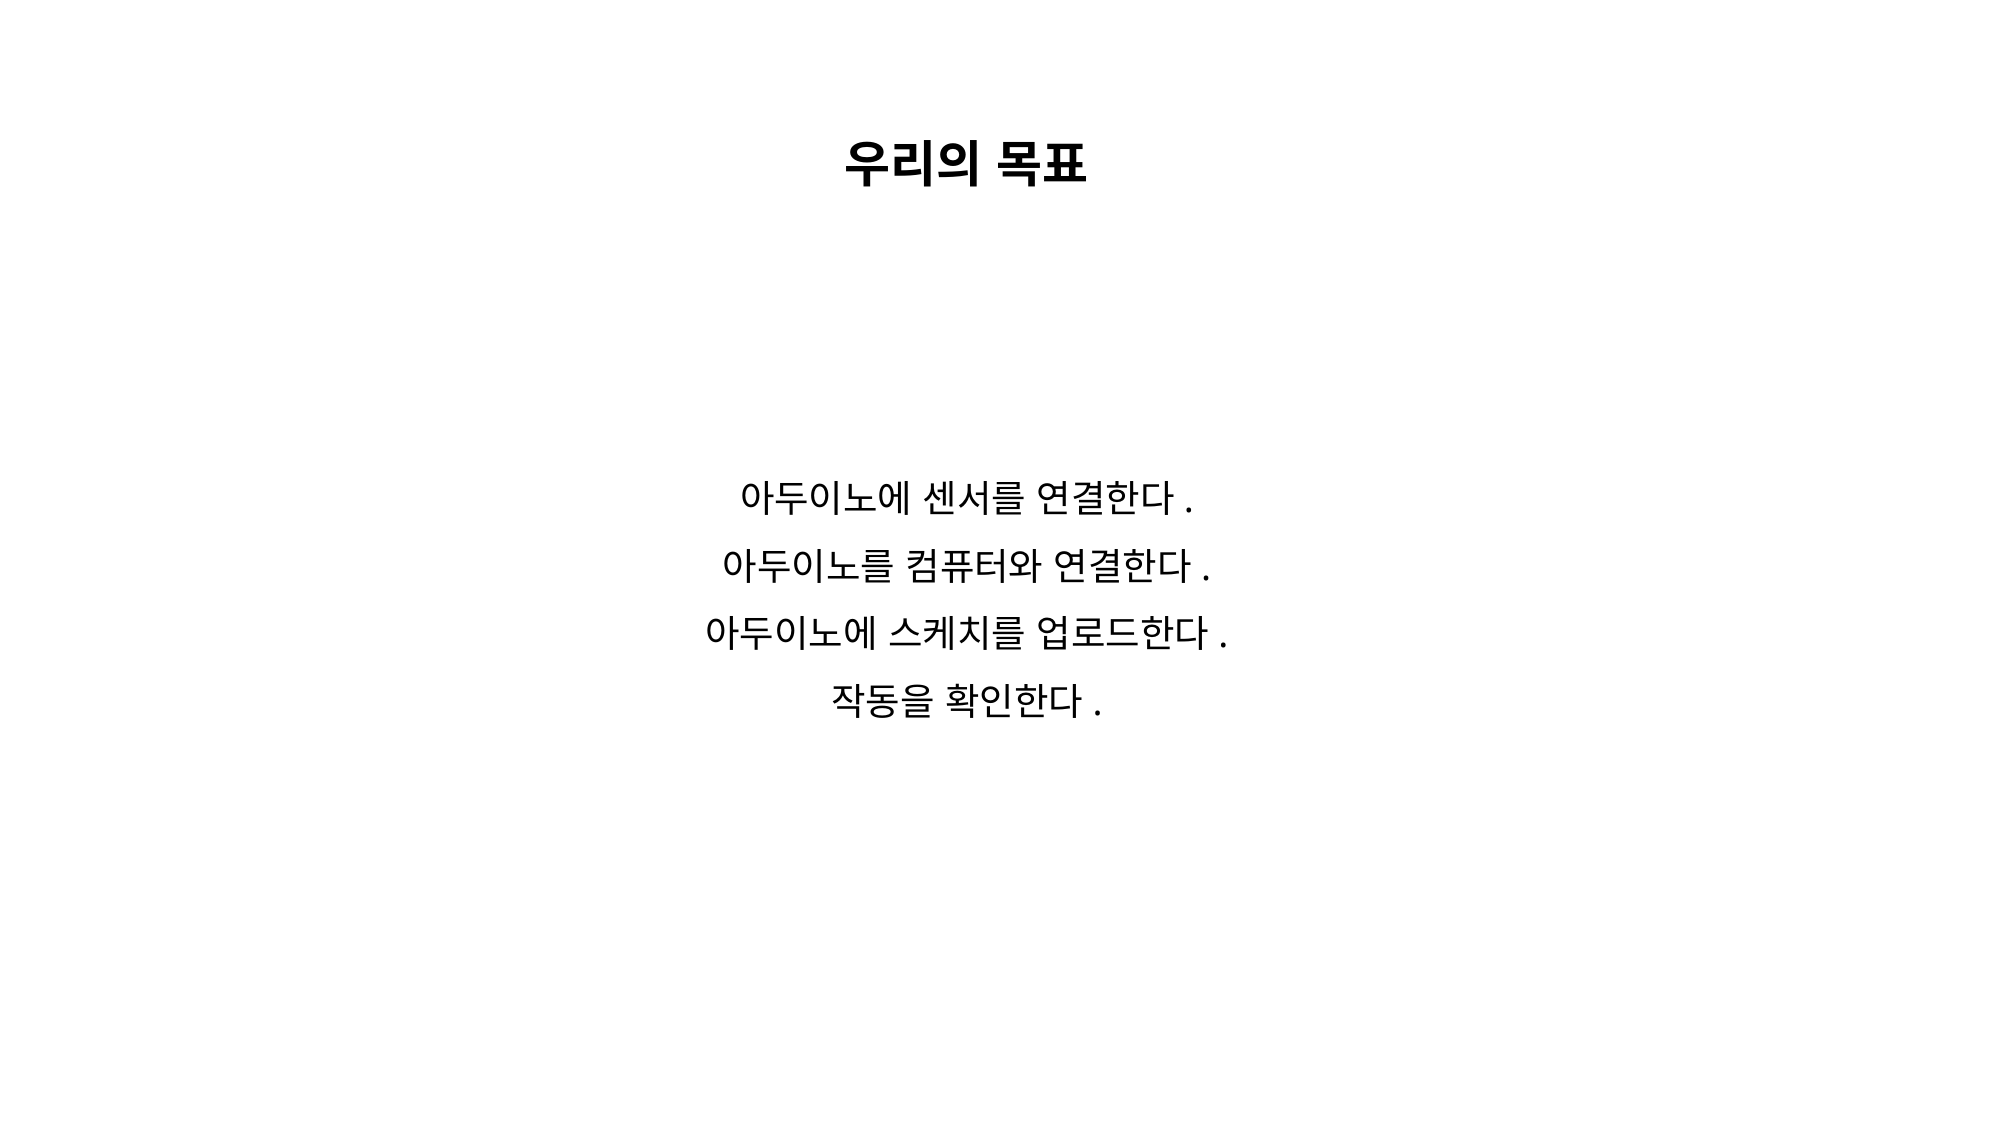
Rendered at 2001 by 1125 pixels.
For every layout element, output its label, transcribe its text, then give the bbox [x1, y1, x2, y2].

text_box 아두이노에 센서를 연결한다. 아두이노를 컴퓨터와 연결한다. 아두이노에 스케치를 업로드한다. 작동을 확인한다. [690, 445, 1244, 730]
text_box 우리의 목표 [830, 124, 1104, 200]
